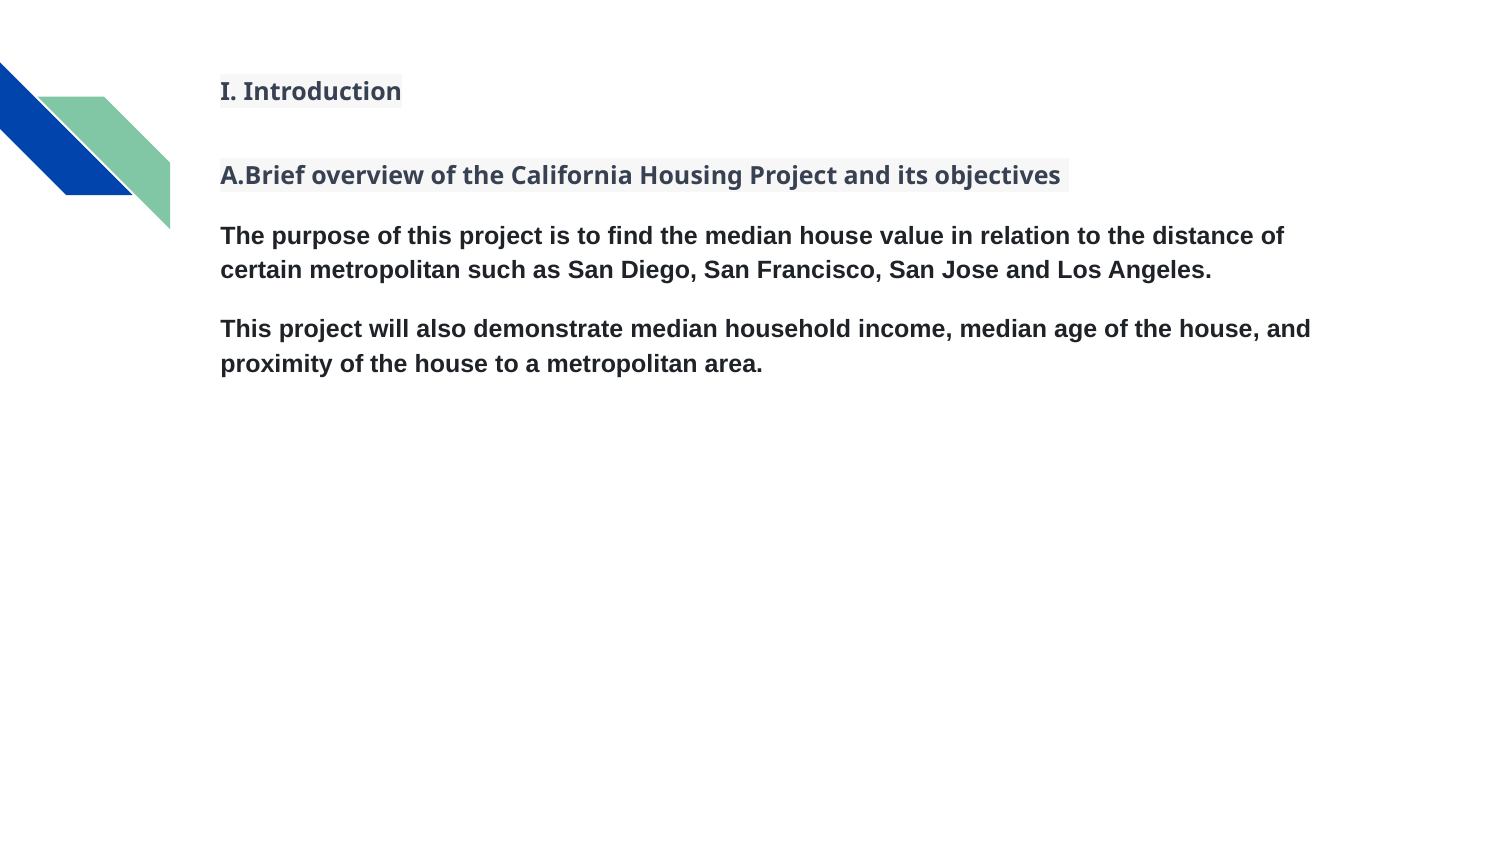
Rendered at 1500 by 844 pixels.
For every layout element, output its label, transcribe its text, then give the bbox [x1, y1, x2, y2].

list A.Brief overview of the California Housing Project and its objectives The purpose of this project is to find the median house value in relation to the distance of certain metropolitan such as San Diego, San Francisco, San Jose and Los Angeles. This project will also demonstrate median household income, median age of the house, and proximity of the house to a metropolitan area. [205, 140, 1361, 661]
title I. Introduction [205, 60, 1361, 133]
